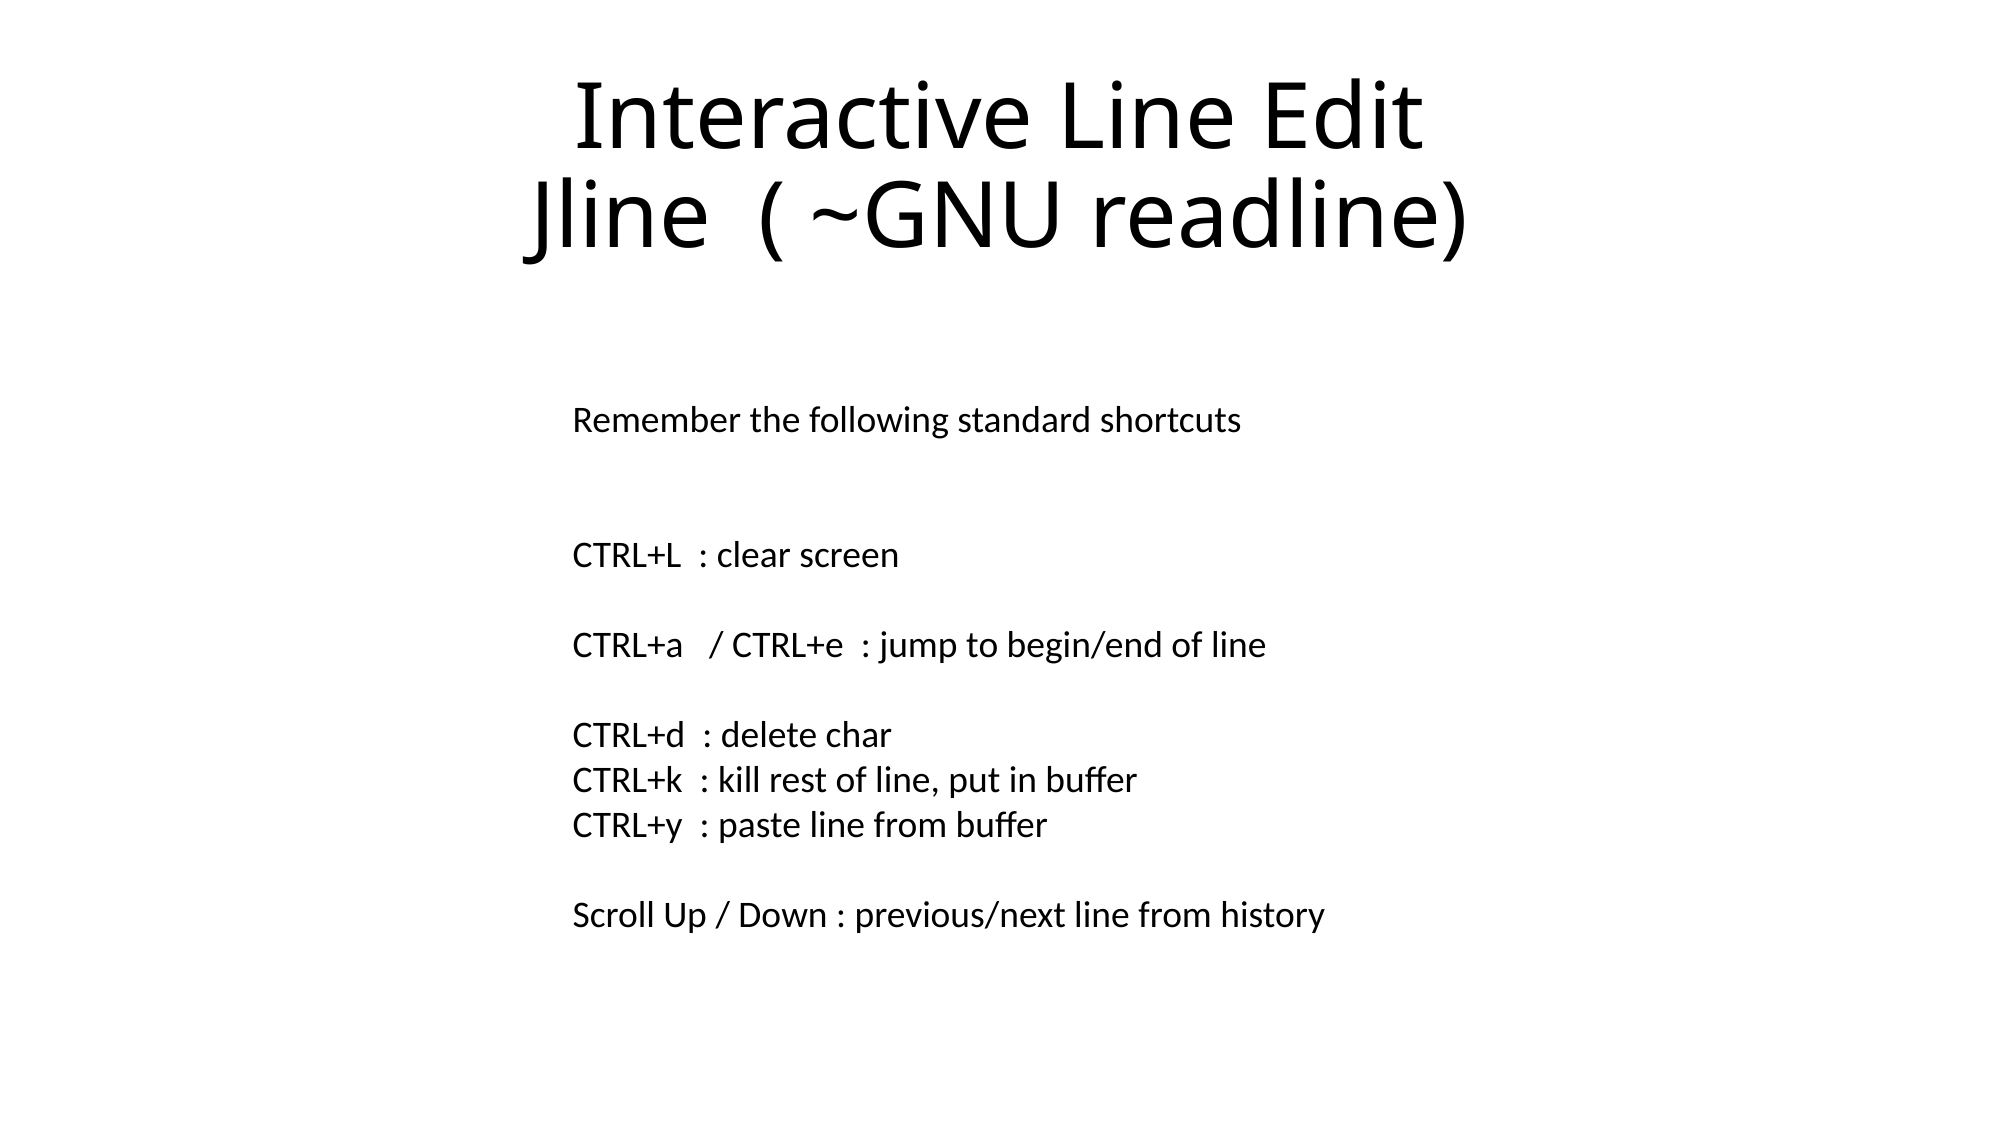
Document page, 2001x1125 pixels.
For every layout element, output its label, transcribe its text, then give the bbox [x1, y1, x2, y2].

title Interactive Line Edit Jline ( ~GNU readline) [137, 59, 1863, 278]
text_box Remember the following standard shortcuts CTRL+L : clear screen CTRL+a / CTRL+e : jump to begin/end of line CTRL+d : delete char CTRL+k : kill rest of line, put in buffer CTRL+y : paste line from buffer Scroll Up / Down : previous/next line from history [558, 387, 1341, 988]
